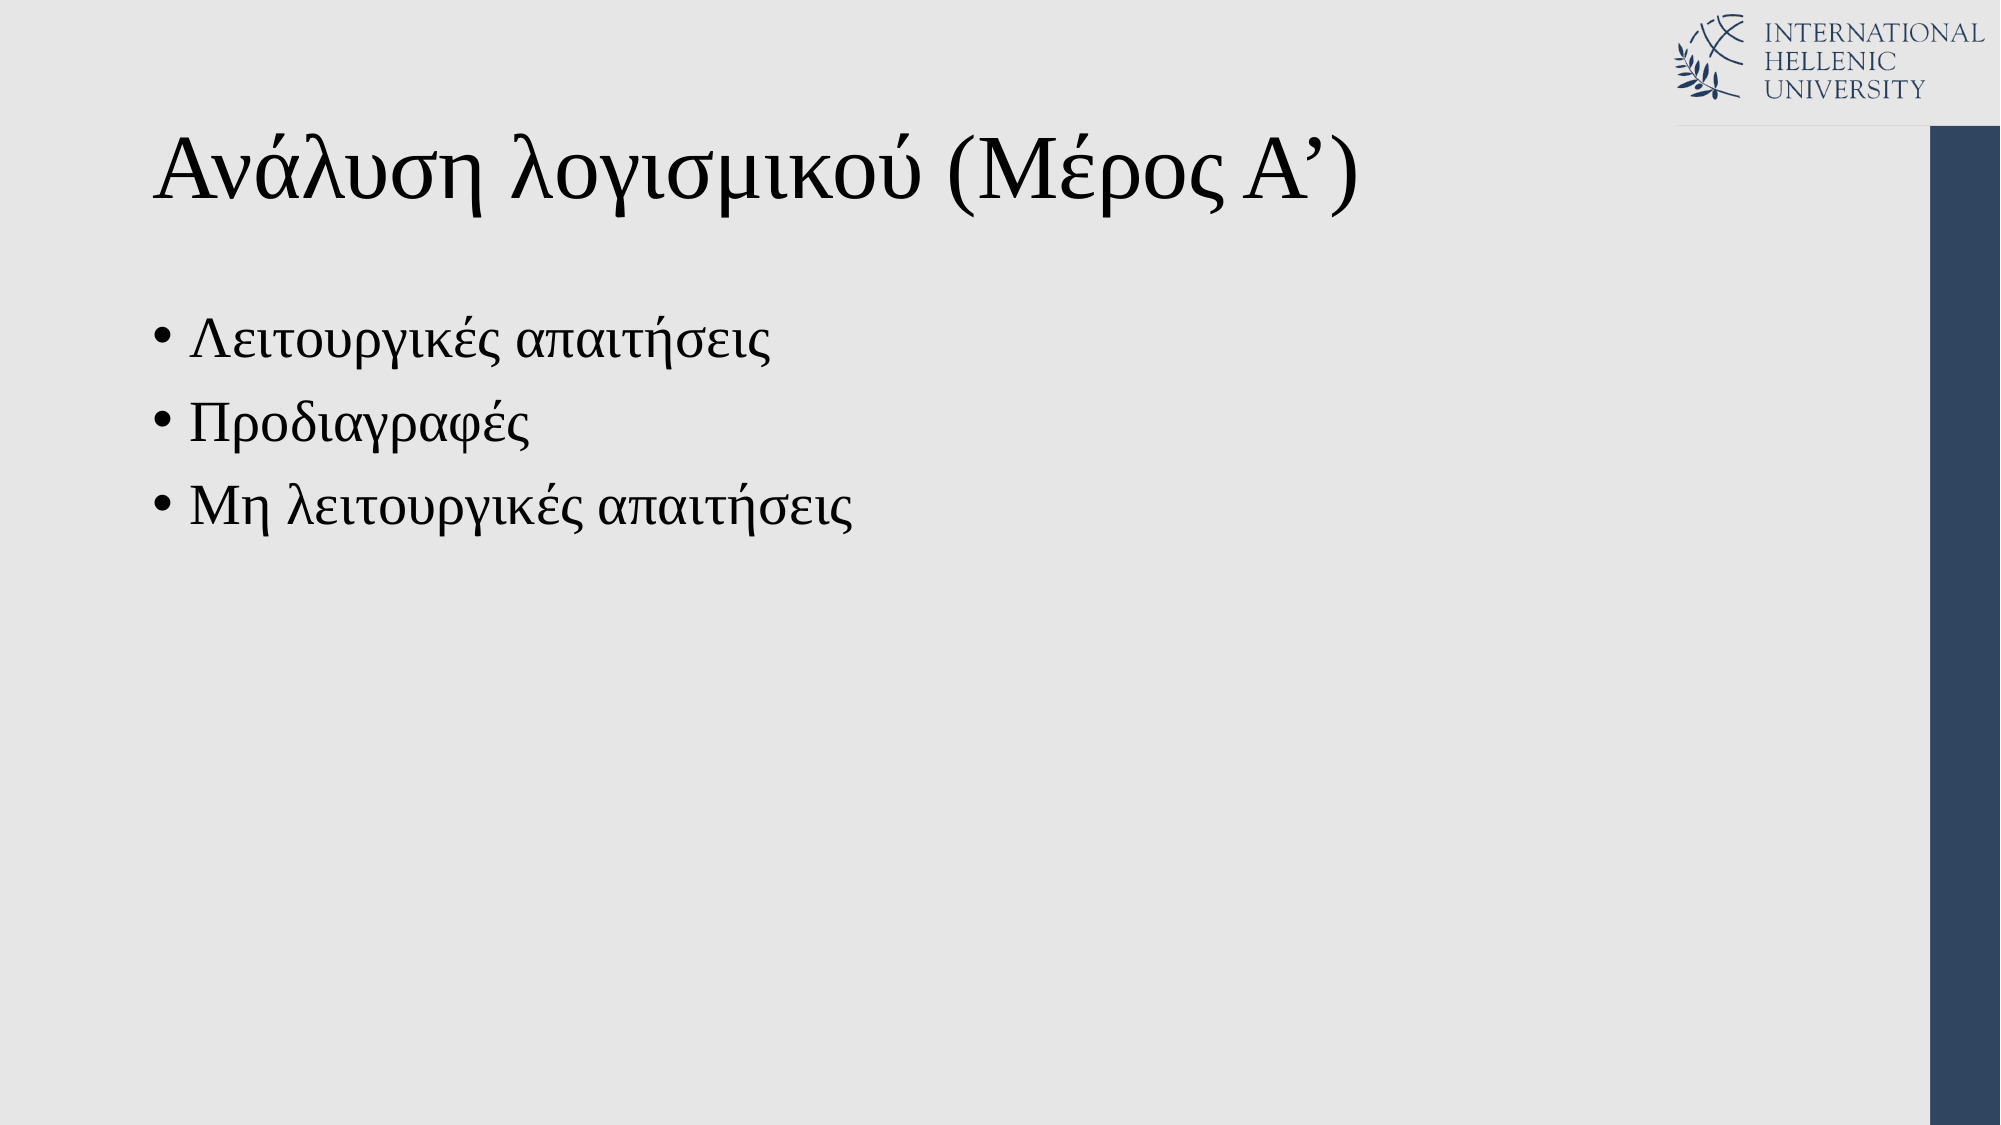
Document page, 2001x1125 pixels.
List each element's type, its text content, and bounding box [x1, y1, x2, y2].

picture [1656, 0, 2000, 115]
list Λειτουργικές απαιτήσεις Προδιαγραφές Μη λειτουργικές απαιτήσεις [137, 299, 1863, 1014]
title Ανάλυση λογισμικού (Μέρος Α’) [137, 59, 1863, 278]
